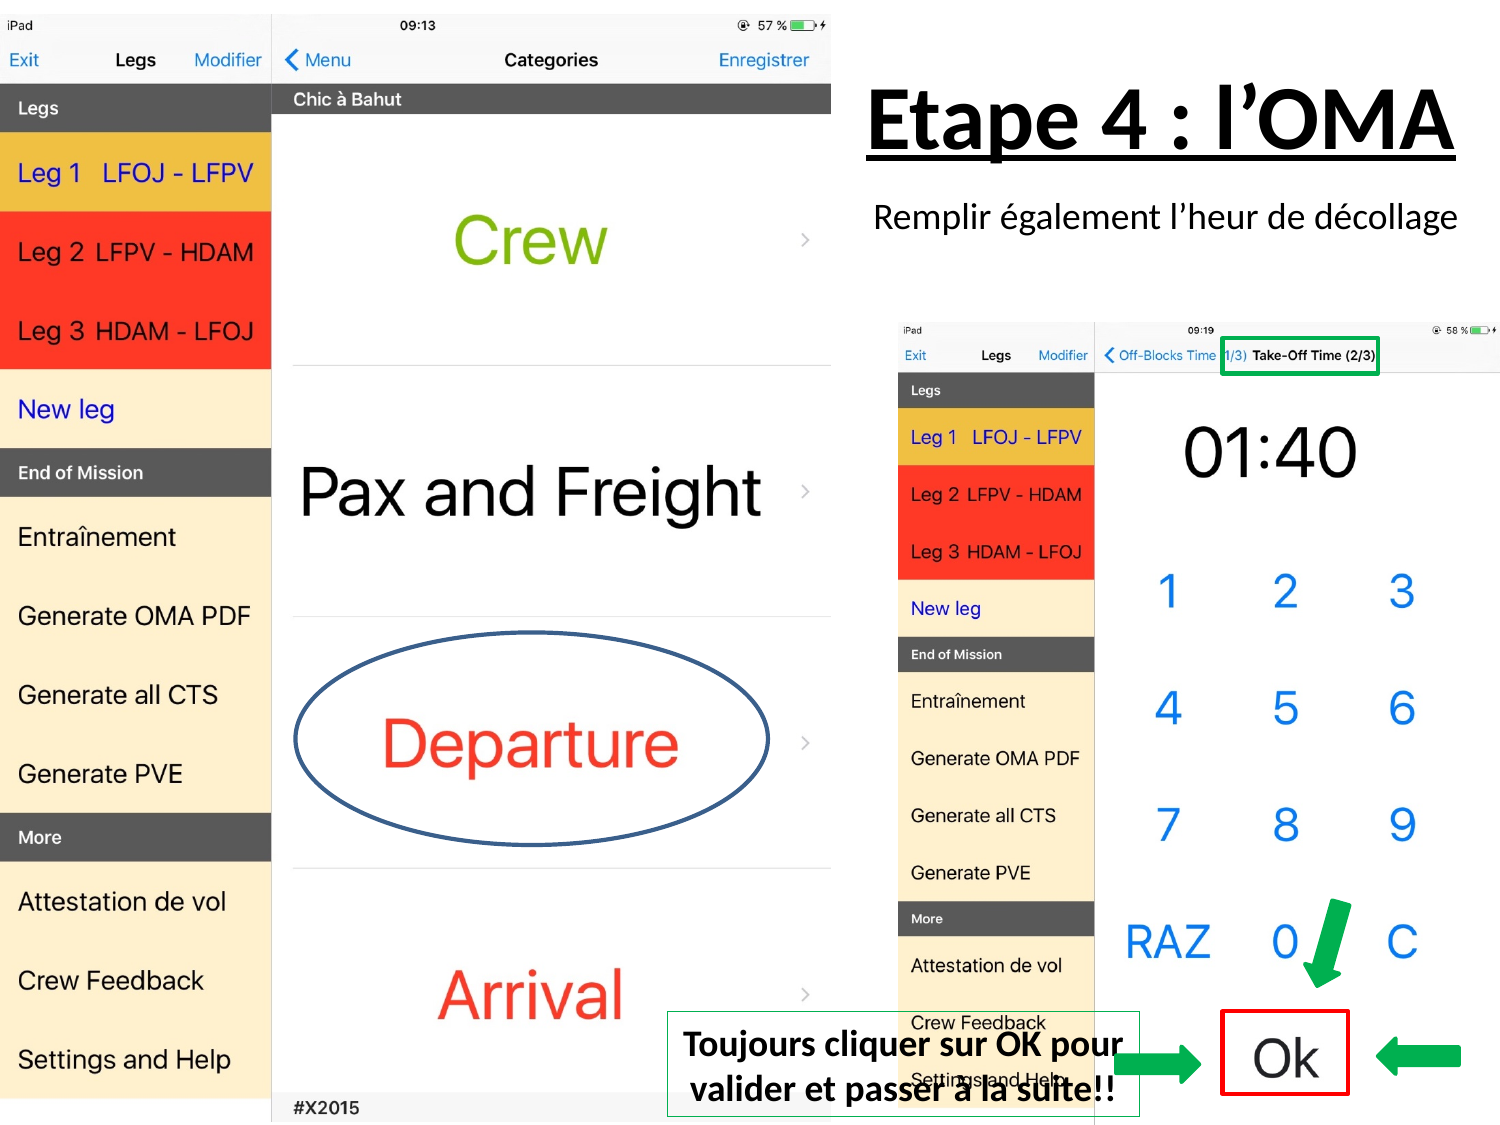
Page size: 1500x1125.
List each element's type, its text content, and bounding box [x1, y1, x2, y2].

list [0, 13, 831, 1122]
picture [898, 322, 1500, 1125]
text_box Toujours cliquer sur OK pour valider et passer à la suite!! [835, 1011, 893, 1117]
title Etape 4 : l’OMA [834, 19, 1500, 184]
text_box Remplir également l’heur de décollage [835, 184, 1500, 245]
